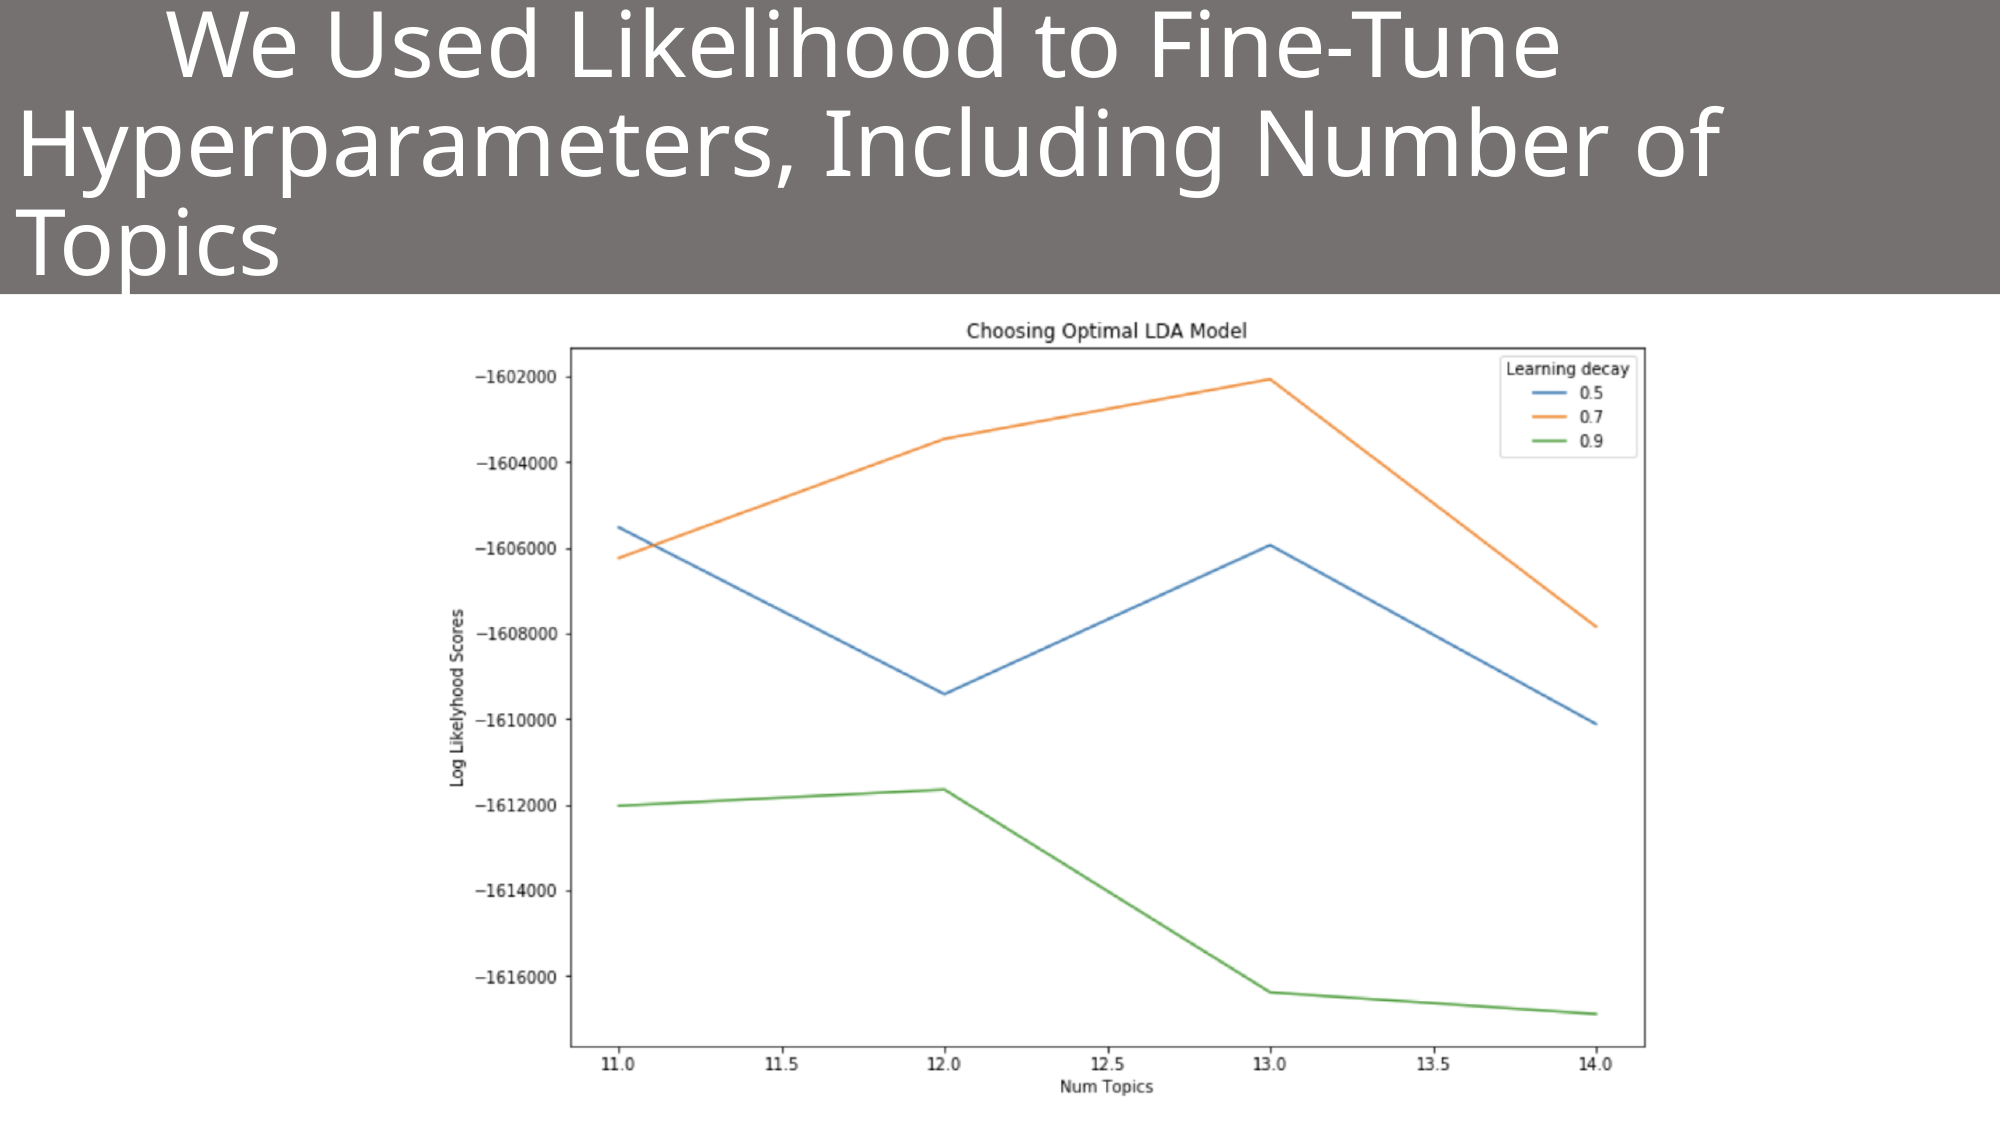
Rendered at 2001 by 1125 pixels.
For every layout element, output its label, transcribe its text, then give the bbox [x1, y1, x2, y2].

title We Used Likelihood to Fine-Tune Hyperparameters, Including Number of Topics [0, 0, 2000, 295]
picture [425, 312, 1657, 1102]
